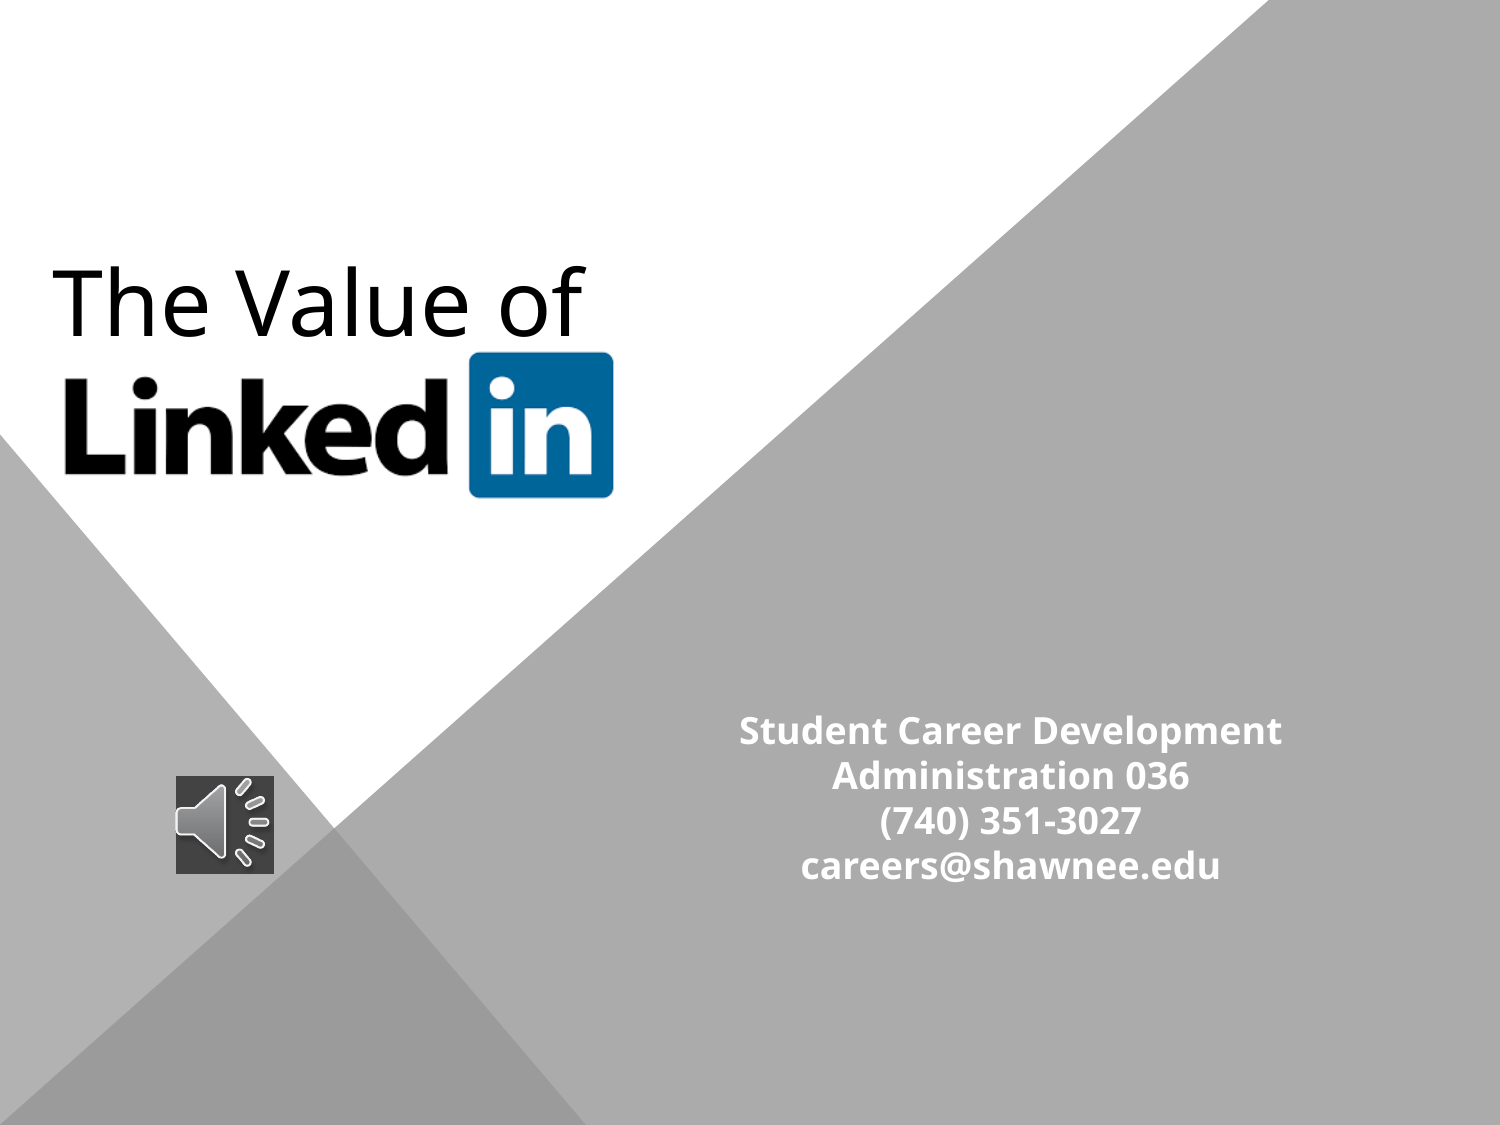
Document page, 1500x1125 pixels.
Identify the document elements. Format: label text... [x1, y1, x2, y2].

text_box Student Career Development Administration 036 (740) 351-3027 careers@shawnee.edu [662, 699, 1360, 895]
picture [174, 774, 276, 876]
title The Value of [37, 224, 1425, 467]
picture [62, 349, 616, 501]
